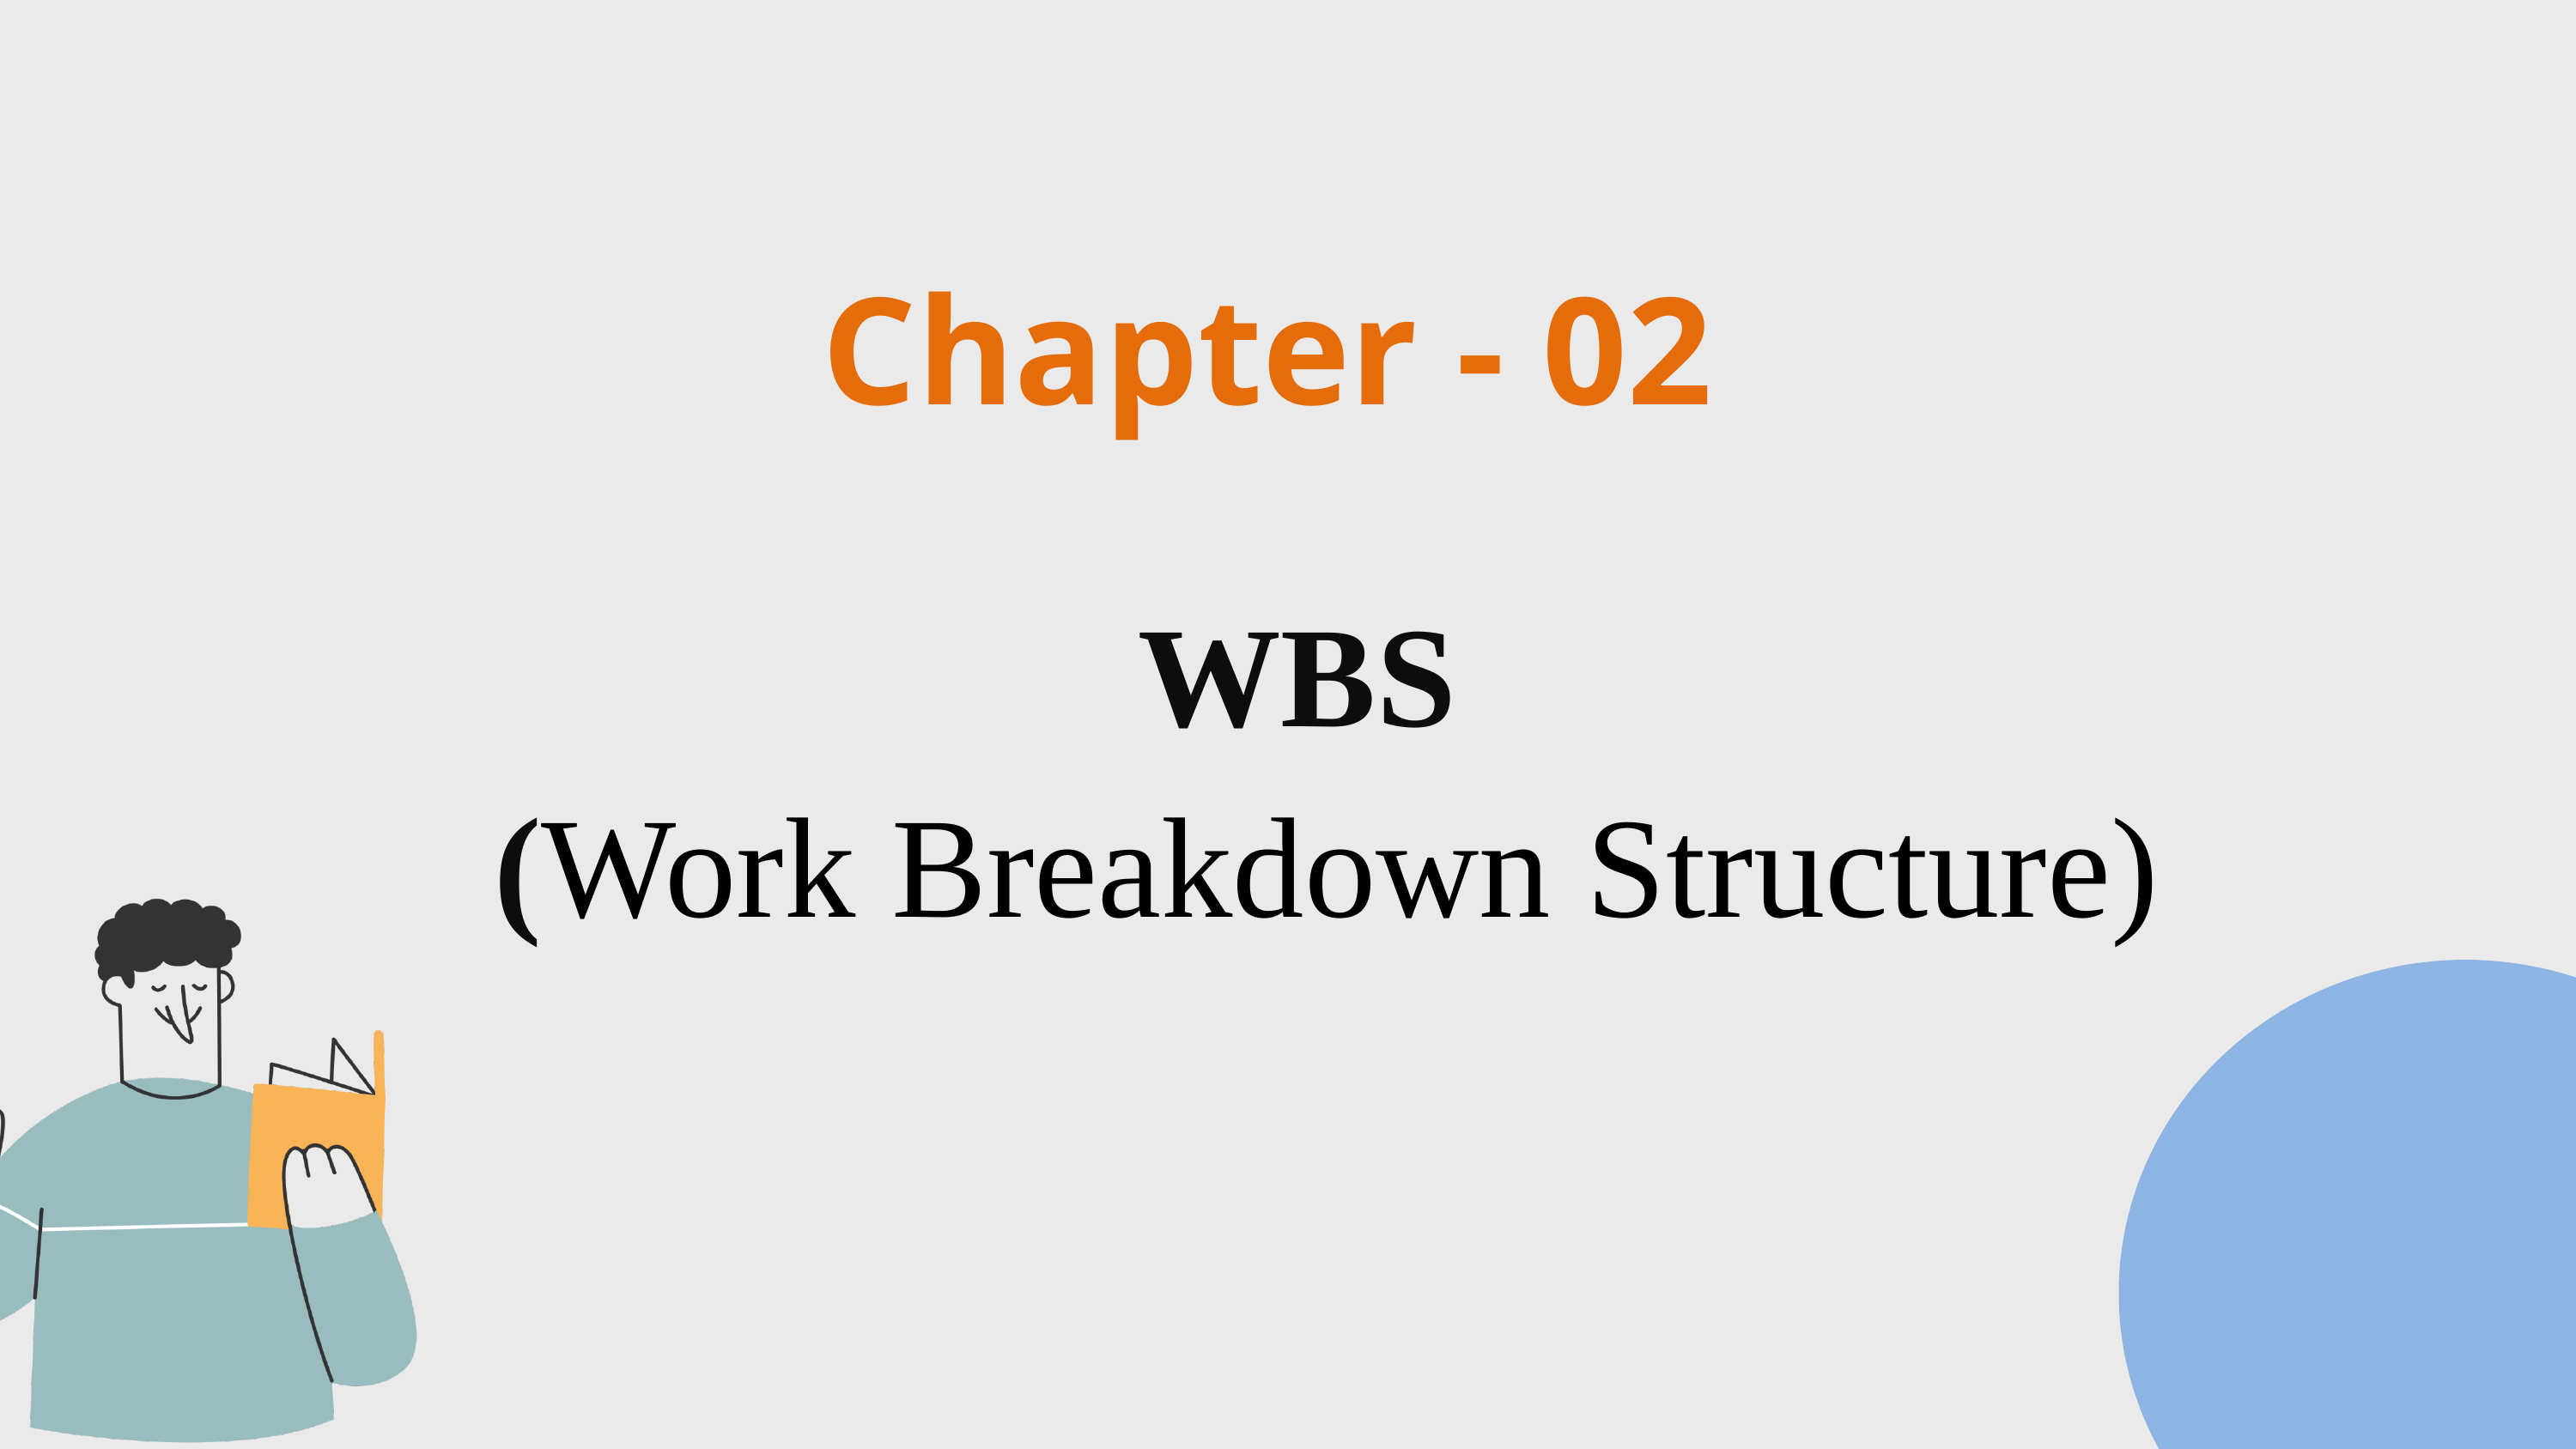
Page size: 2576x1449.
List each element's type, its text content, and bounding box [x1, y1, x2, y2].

text_box [2118, 960, 2576, 1449]
picture [0, 892, 423, 1449]
text_box WBS (Work Breakdown Structure) [481, 558, 2220, 952]
text_box Chapter - 02 [810, 230, 1728, 441]
